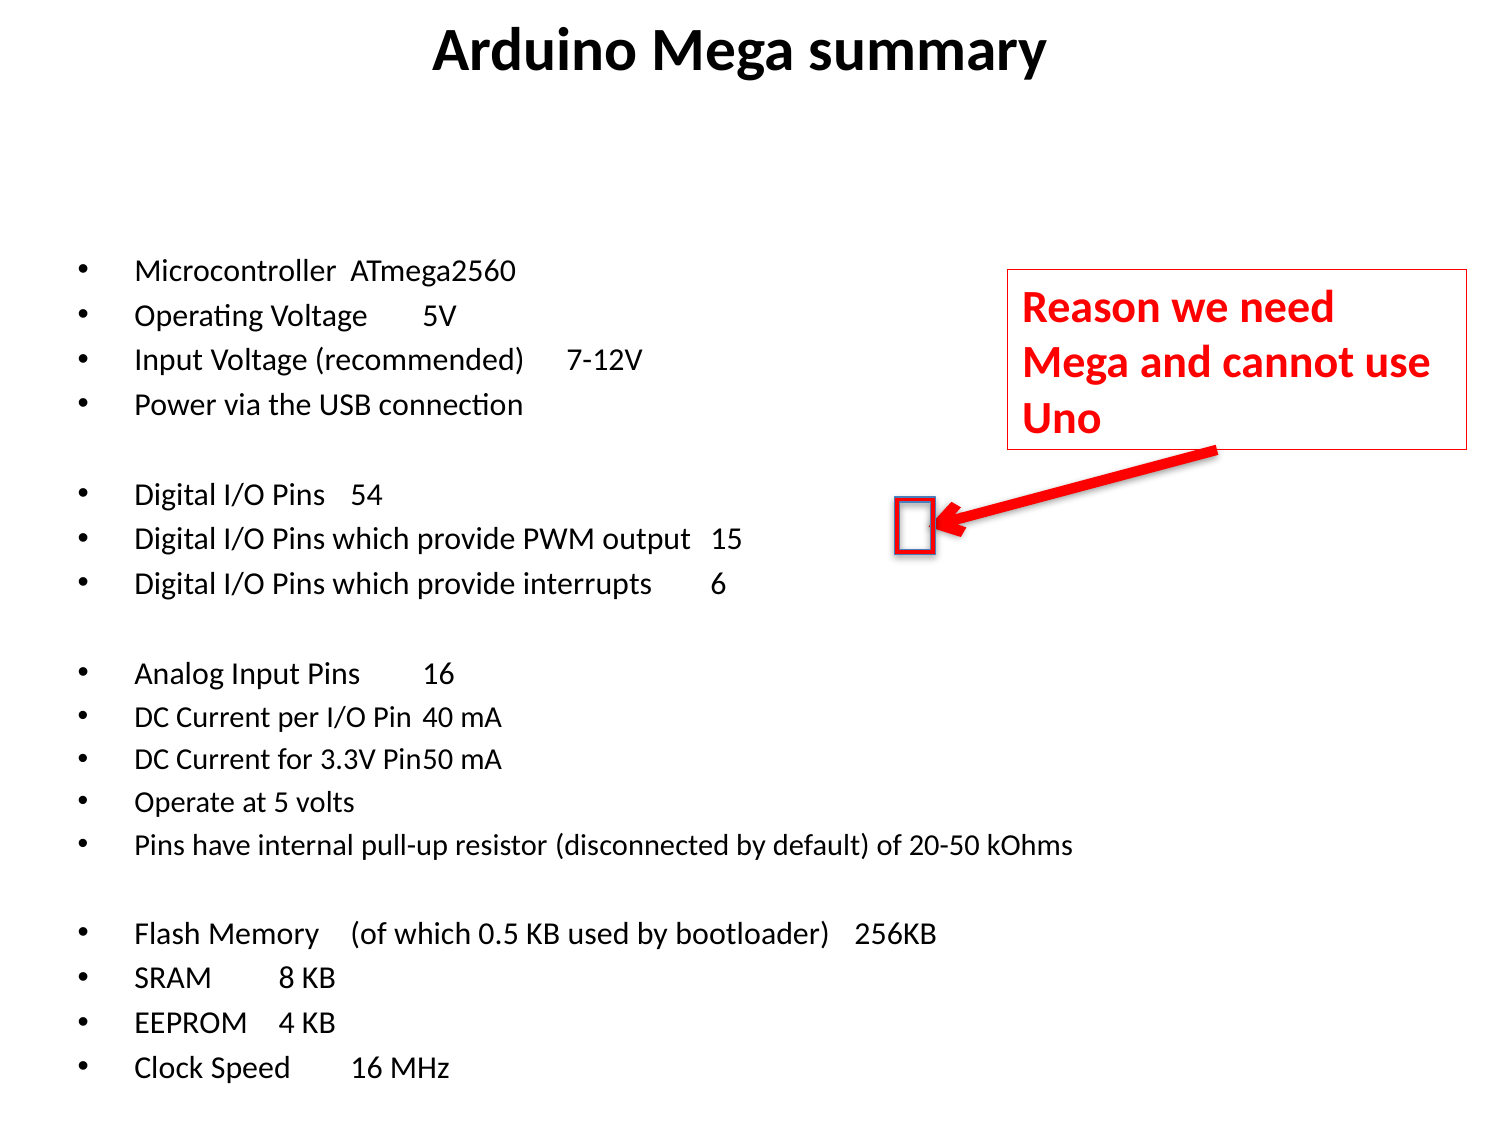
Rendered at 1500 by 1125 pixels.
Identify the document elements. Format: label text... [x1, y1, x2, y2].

text_box Reason we need Mega and cannot use Uno [1007, 269, 1467, 450]
text_box [894, 496, 936, 555]
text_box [928, 449, 1218, 528]
list Microcontroller ATmega2560 Operating Voltage 5V Input Voltage (recommended) 7-12V Power via the USB connection Digital I/O Pins 54 Digital I/O Pins which provide PWM output 15 Digital I/O Pins which provide interrupts 6 Analog Input Pins 16 DC Current per I/O Pin 40 mA DC Current for 3.3V Pin 50 mA Operate at 5 volts Pins have internal pull-up resistor (disconnected by default) of 20-50 kOhms Flash Memory (of which 0.5 KB used by bootloader) 256KB SRAM 8 KB EEPROM 4 KB Clock Speed 16 MHz [62, 197, 1413, 1093]
text_box Arduino Mega summary [32, 0, 1449, 92]
